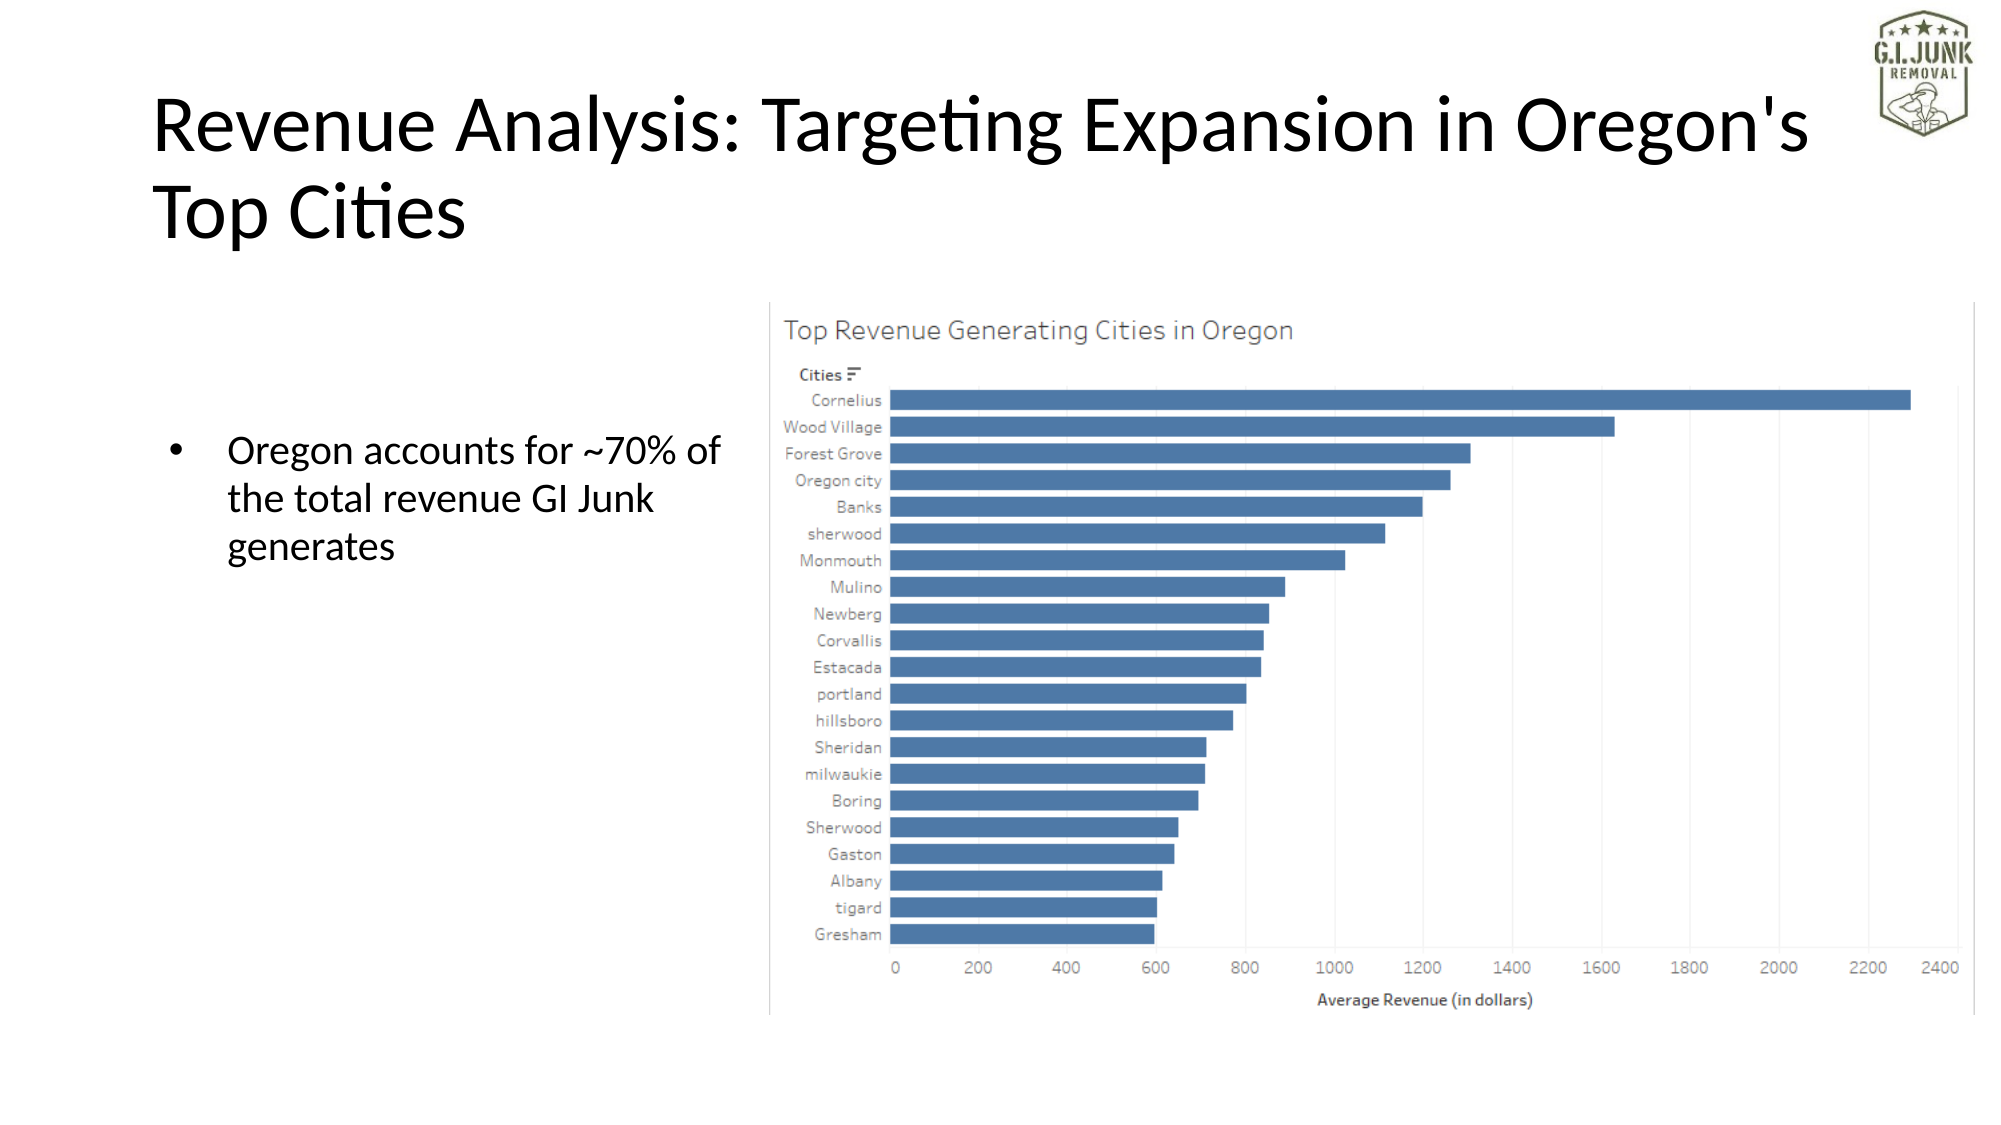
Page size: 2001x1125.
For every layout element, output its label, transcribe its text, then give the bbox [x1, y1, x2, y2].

picture [1852, 0, 1996, 145]
title Revenue Analysis: Targeting Expansion in Oregon's Top Cities [137, 59, 1863, 278]
list Oregon accounts for ~70% of the total revenue GI Junk generates [137, 419, 745, 916]
picture [769, 302, 1976, 1015]
